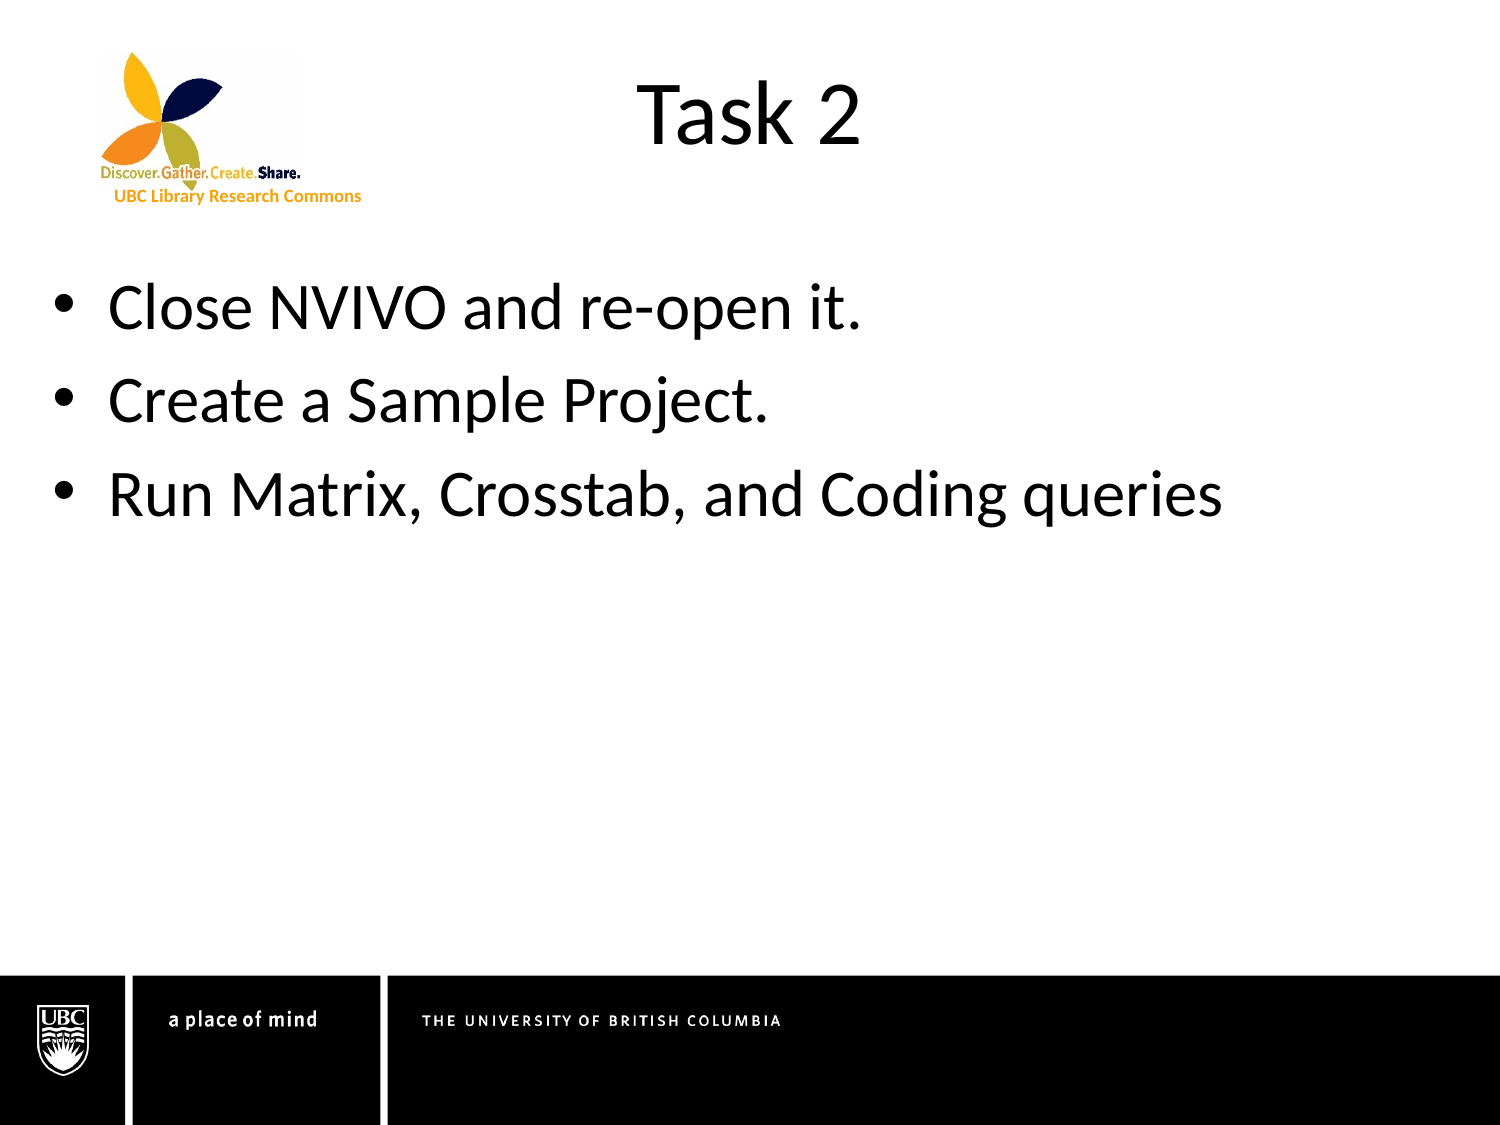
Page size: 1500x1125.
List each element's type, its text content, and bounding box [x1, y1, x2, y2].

picture [37, 1005, 89, 1076]
title Task 2 [75, 45, 1425, 233]
list Close NVIVO and re-open it. Create a Sample Project. Run Matrix, Crosstab, and Coding queries [37, 255, 1463, 998]
picture [169, 1010, 316, 1030]
picture [422, 1015, 780, 1026]
